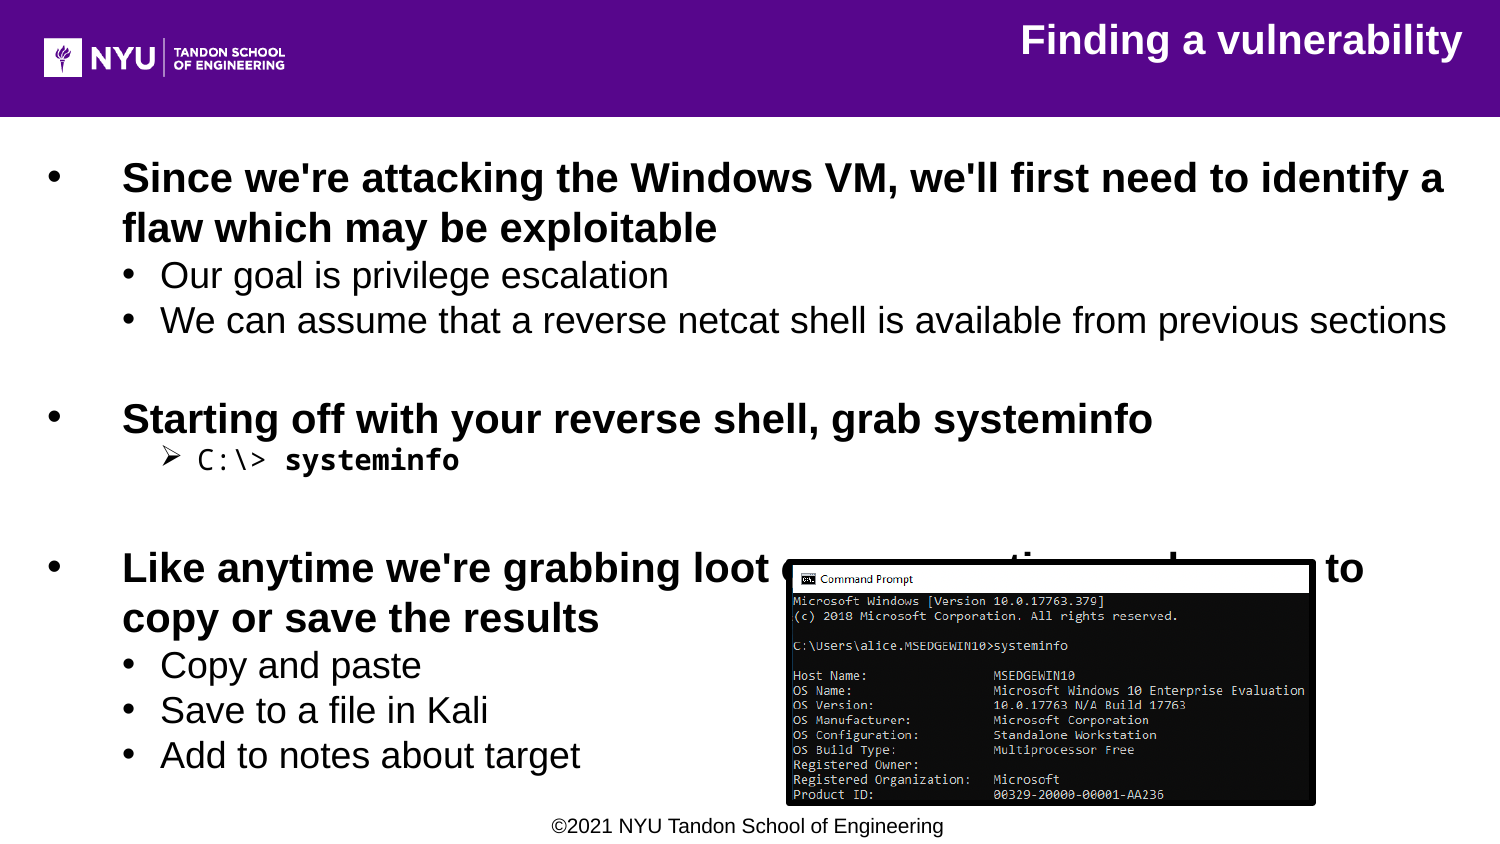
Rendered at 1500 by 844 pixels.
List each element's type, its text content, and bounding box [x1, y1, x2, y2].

picture [792, 564, 1310, 801]
picture [44, 38, 285, 77]
list Finding a vulnerability [392, 12, 1463, 109]
list Since we're attacking the Windows VM, we'll first need to identify a flaw which may be exploitable Our goal is privilege escalation We can assume that a reverse netcat shell is available from previous sections Starting off with your reverse shell, grab systeminfo C:\> systeminfo Like anytime we're grabbing loot or enumerating, make sure to copy or save the results Copy and paste Save to a file in Kali Add to notes about target [47, 151, 1454, 800]
